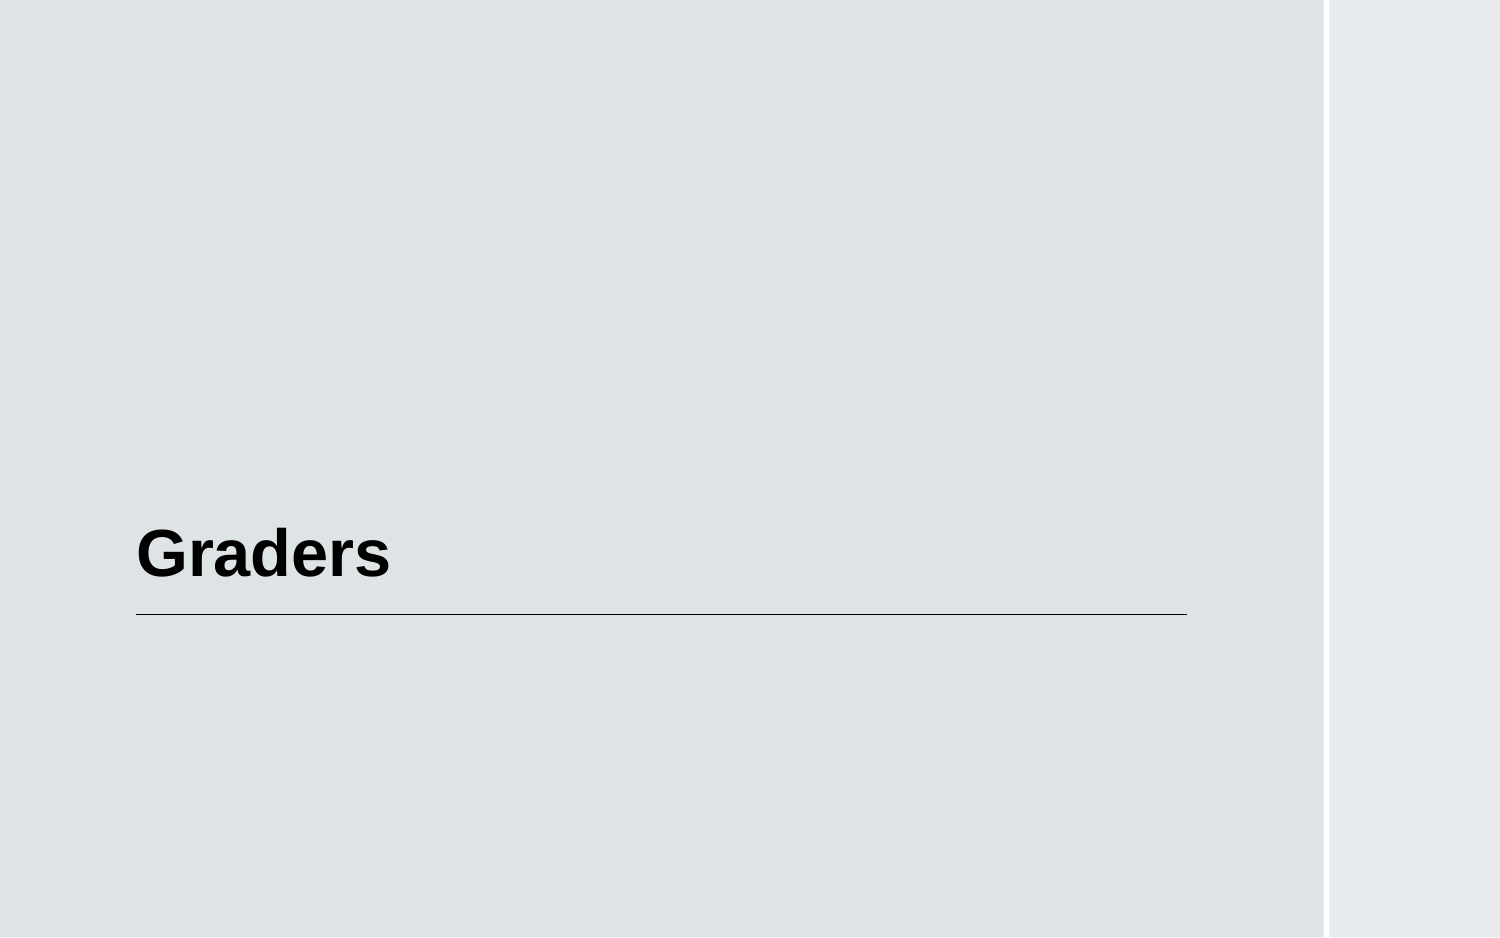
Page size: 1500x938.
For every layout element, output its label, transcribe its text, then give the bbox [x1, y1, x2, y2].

title Graders [135, 256, 1187, 599]
